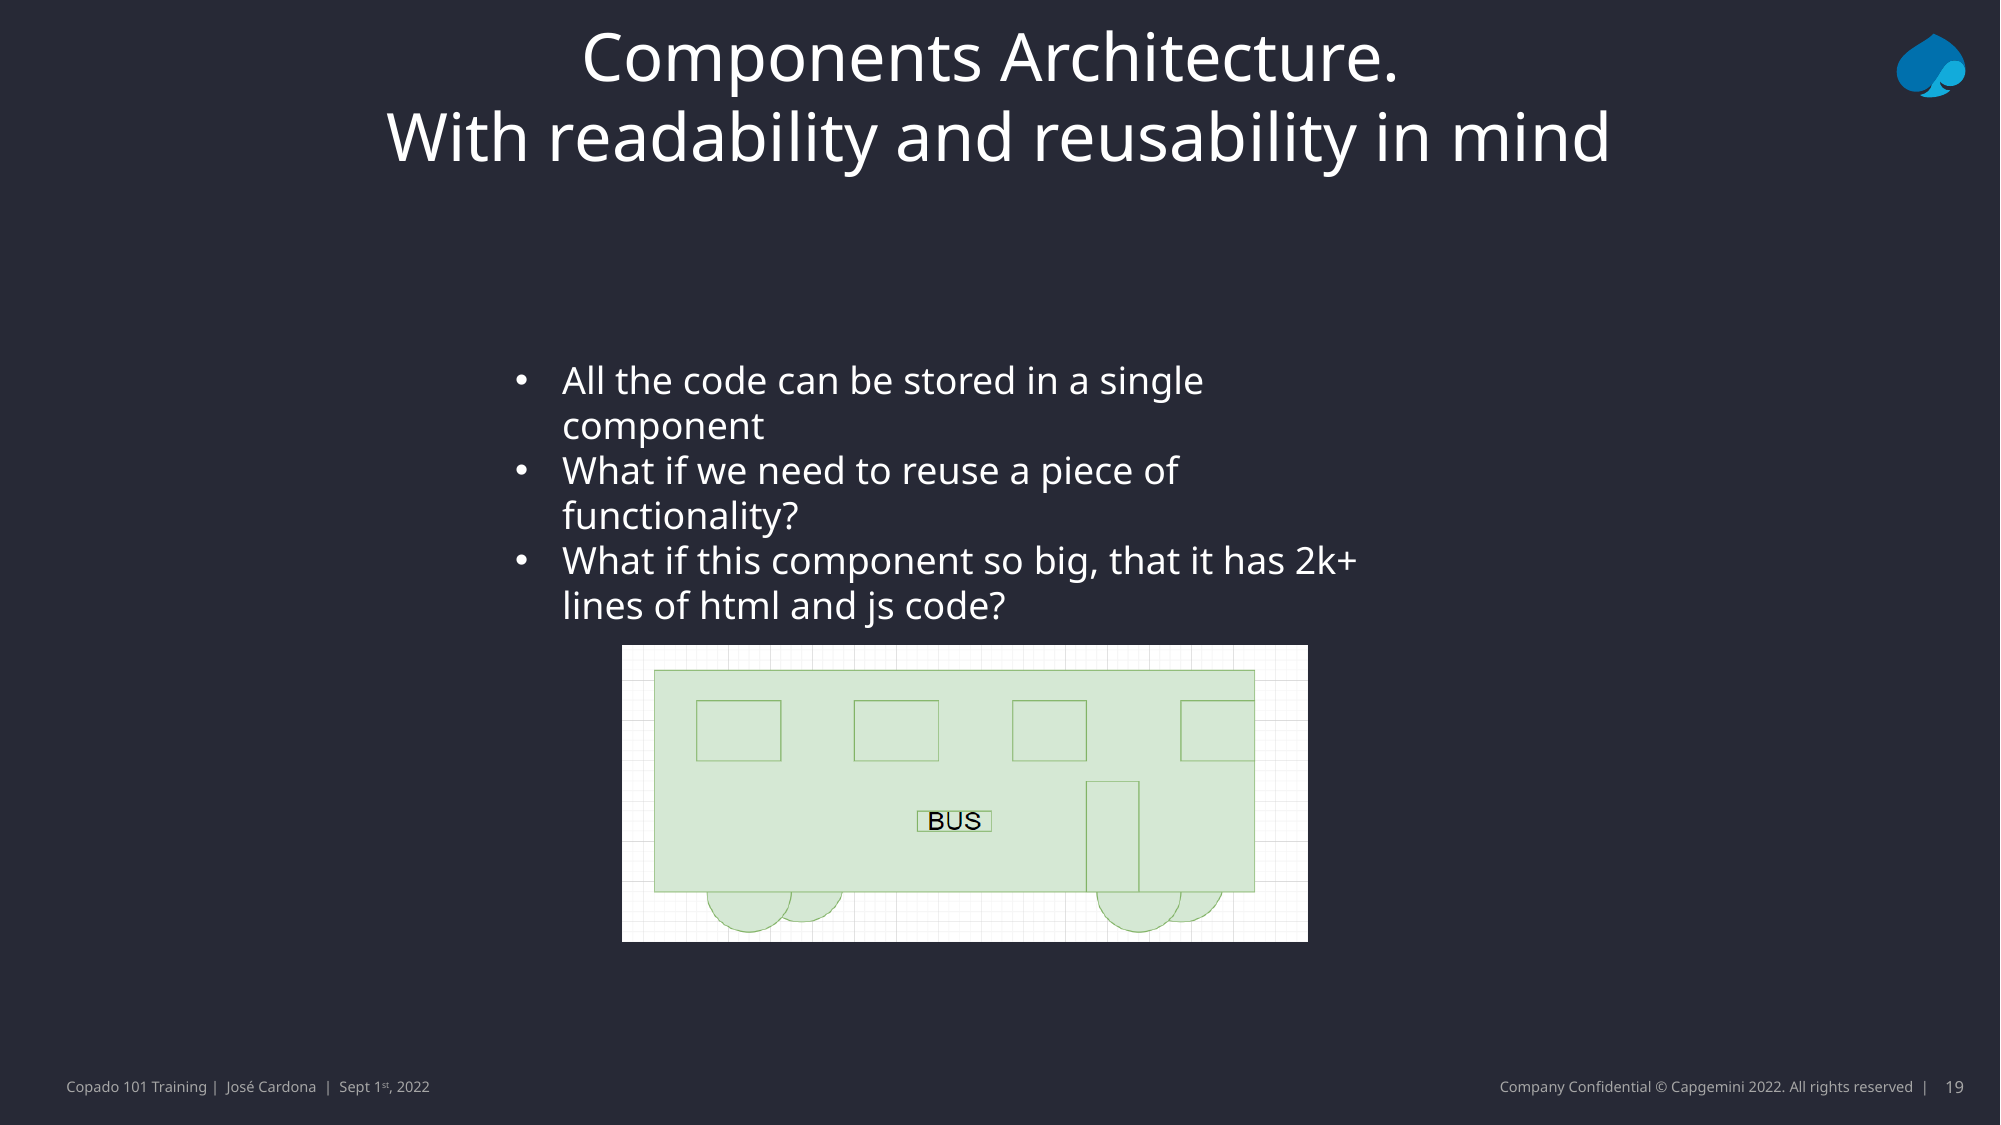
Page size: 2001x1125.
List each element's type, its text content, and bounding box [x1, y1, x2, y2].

text_box Components Architecture. With readability and reusability in mind [155, 7, 1845, 182]
text_box All the code can be stored in a single component What if we need to reuse a piece of functionality? What if this component so big, that it has 2k+ lines of html and js code? [500, 349, 1429, 680]
picture [621, 645, 1308, 942]
